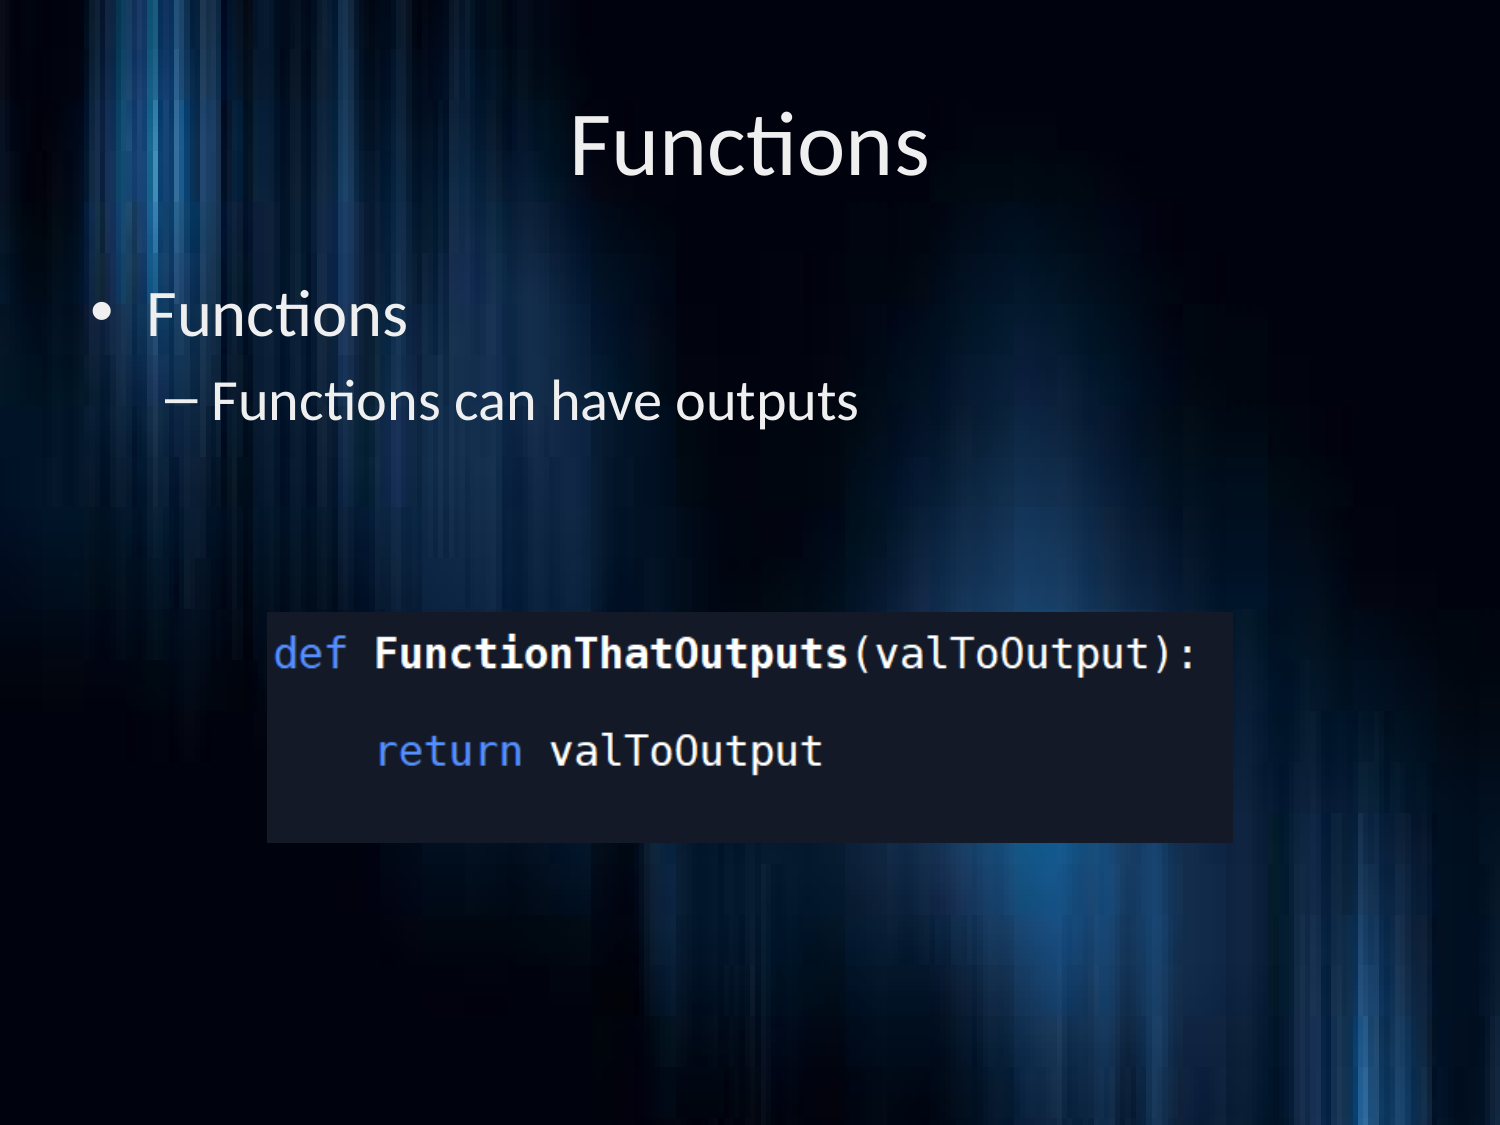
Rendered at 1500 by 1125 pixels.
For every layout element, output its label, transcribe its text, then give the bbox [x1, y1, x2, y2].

list Functions Functions can have outputs [75, 262, 1425, 1005]
picture [0, 0, 1500, 1125]
title Functions [75, 45, 1425, 233]
